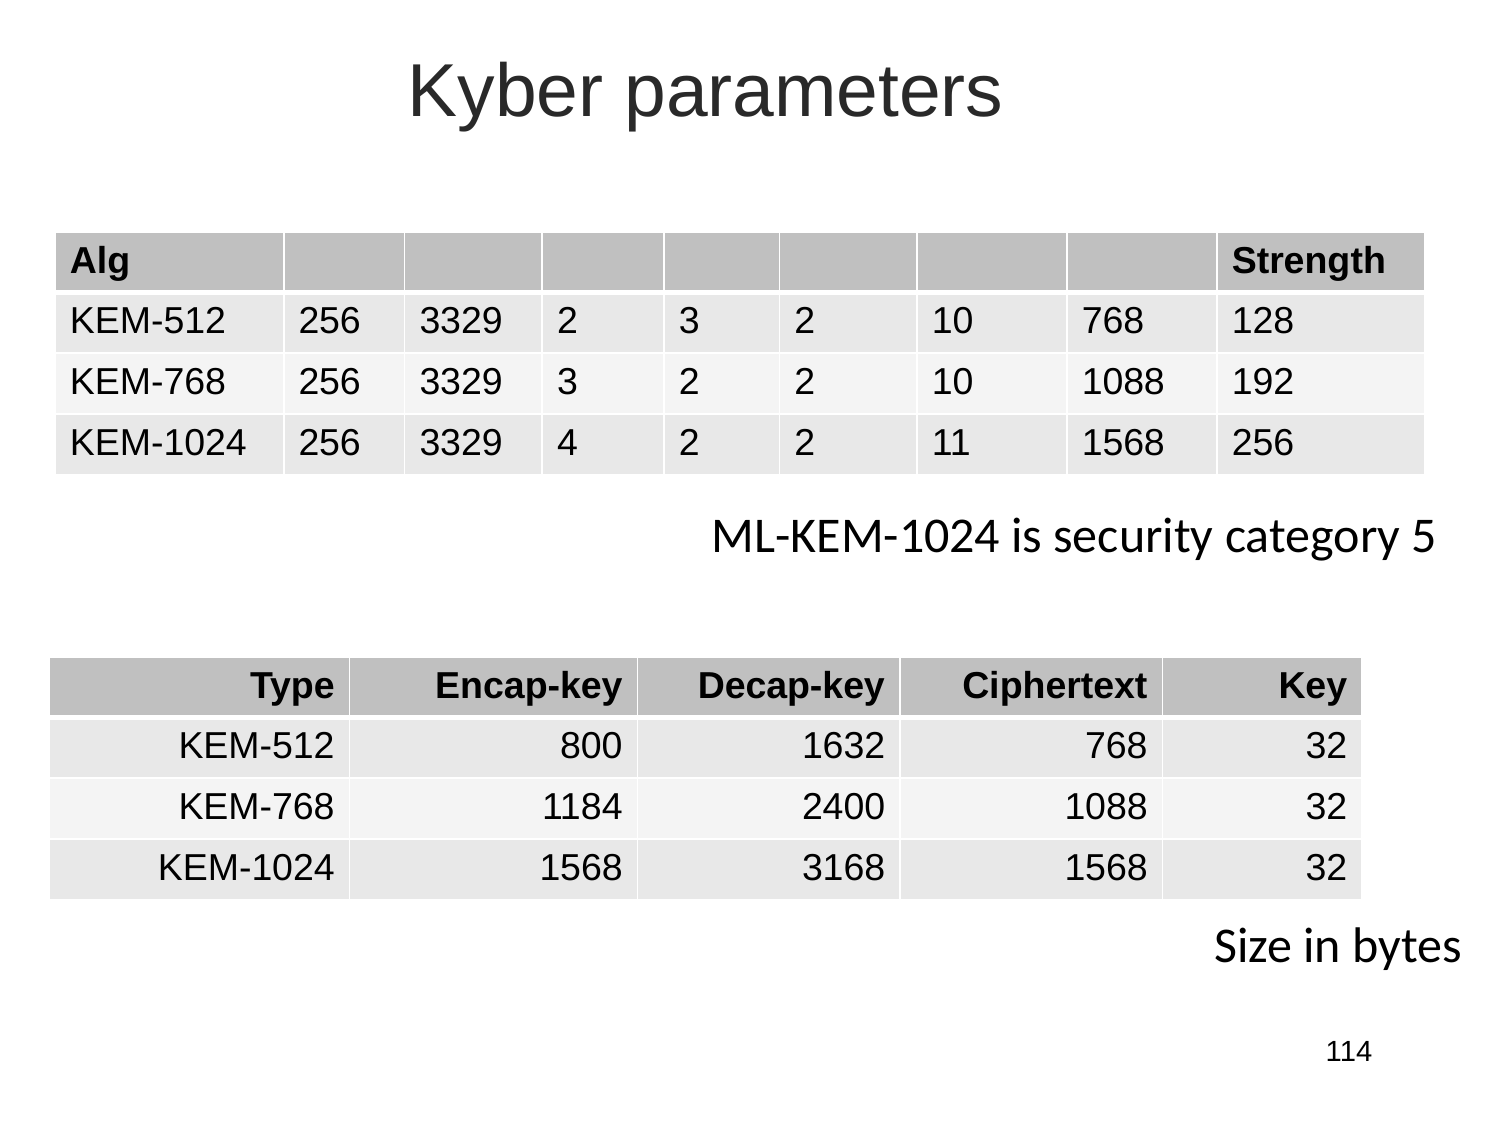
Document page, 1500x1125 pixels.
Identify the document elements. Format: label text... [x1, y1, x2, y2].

table_header Decap-key [638, 658, 899, 715]
table_cell 3168 [638, 840, 899, 899]
text_box Kyber parameters [180, 42, 1232, 141]
table_cell KEM-512 [50, 720, 349, 777]
table_cell KEM-768 [50, 779, 349, 838]
table_header Key [1163, 658, 1361, 715]
table_cell 1184 [350, 779, 637, 838]
table_header Encap-key [350, 658, 637, 715]
text_box Size in bytes [837, 912, 1463, 988]
table_cell 32 [1163, 720, 1361, 777]
table_cell 1632 [638, 720, 899, 777]
table_cell 32 [1163, 840, 1361, 899]
table_cell 800 [350, 720, 637, 777]
slide_number 114 [1074, 1024, 1388, 1101]
table_cell 768 [901, 720, 1162, 777]
table_header Ciphertext [901, 658, 1162, 715]
table_cell 1568 [350, 840, 637, 899]
table_cell 1088 [901, 779, 1162, 838]
table_cell 1568 [901, 840, 1162, 899]
table_cell 2400 [638, 779, 899, 838]
table_cell KEM-1024 [50, 840, 349, 899]
table_cell 32 [1163, 779, 1361, 838]
text_box ML-KEM-1024 is security category 5 [599, 502, 1438, 578]
table_header Type [50, 658, 349, 715]
